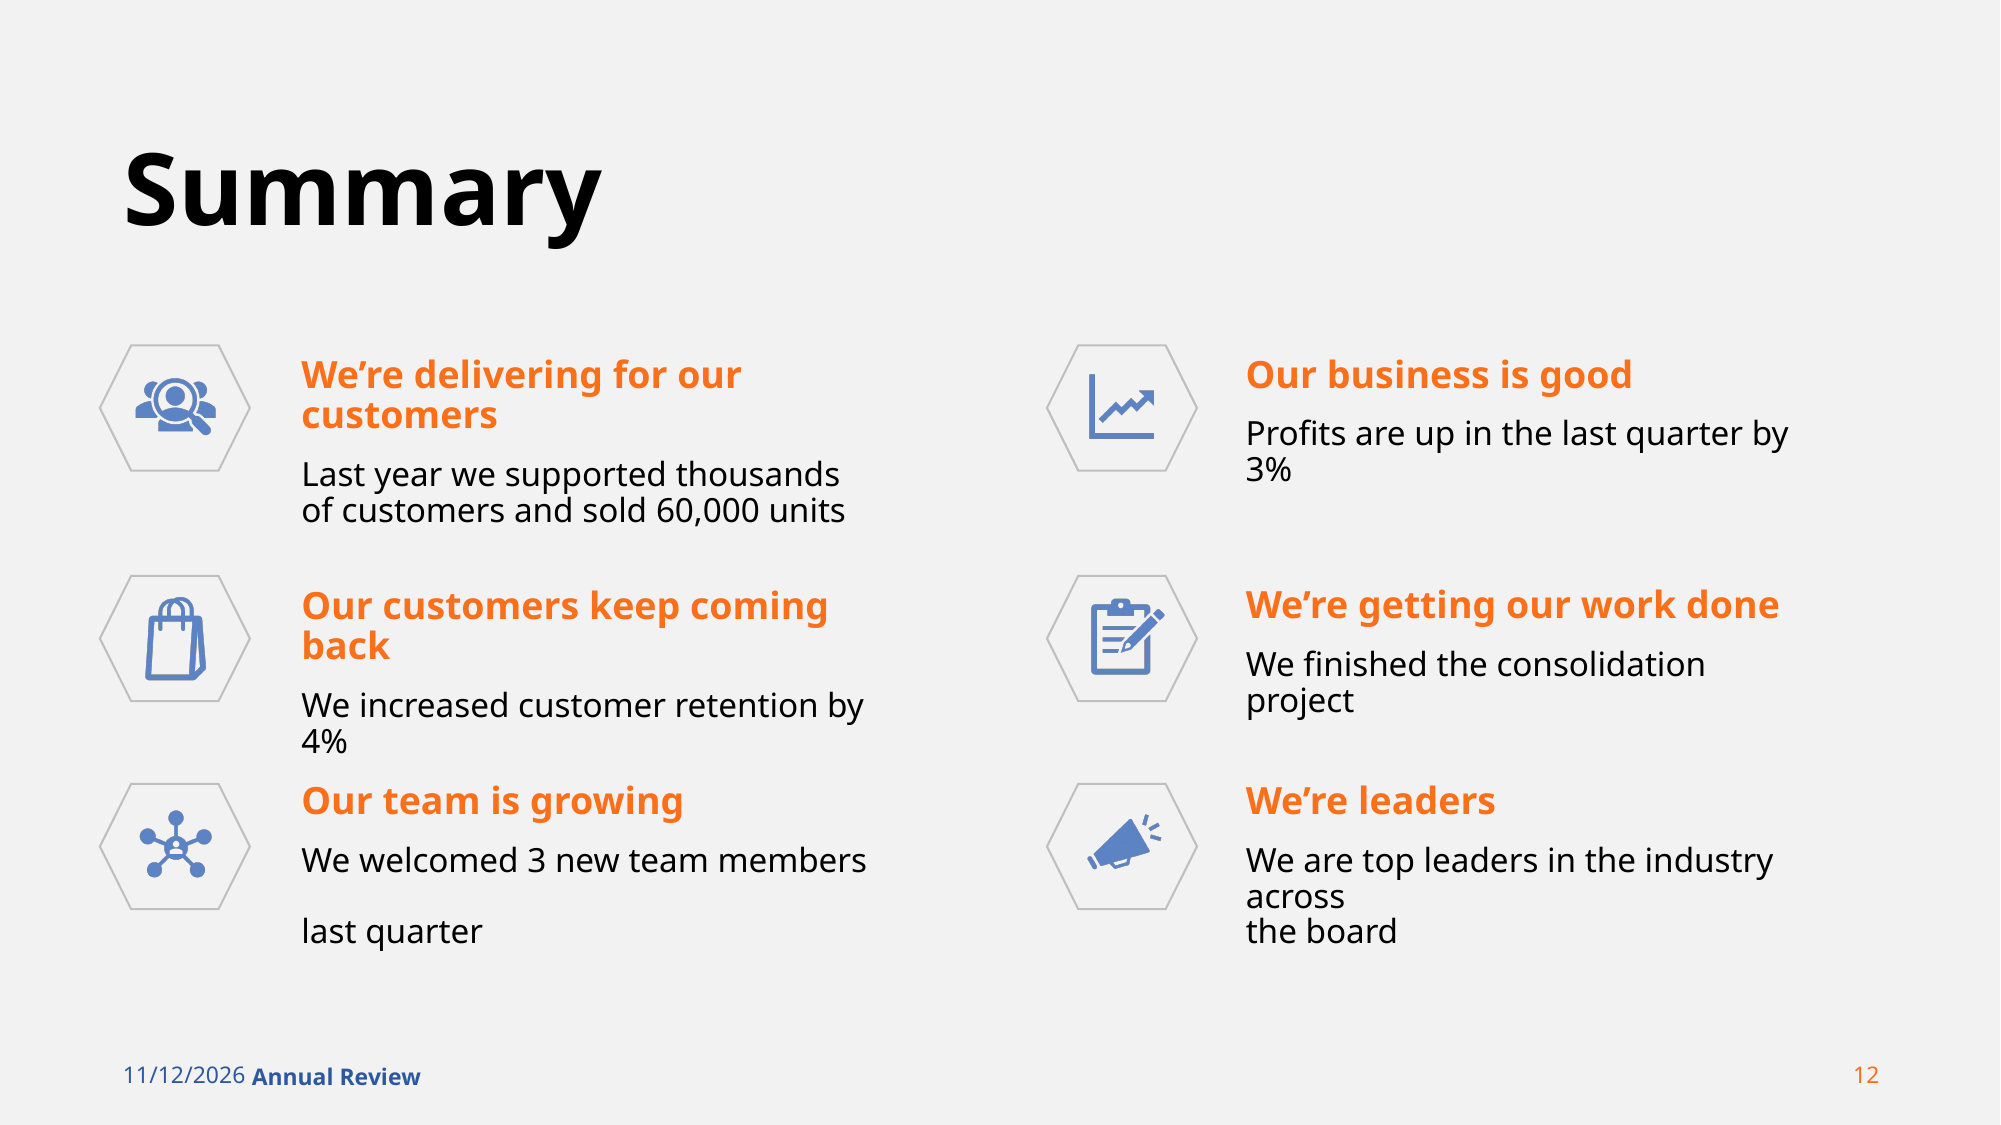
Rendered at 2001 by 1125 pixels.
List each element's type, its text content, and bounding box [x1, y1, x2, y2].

picture [130, 593, 221, 684]
text_box We’re leaders We are top leaders in the industry across the board [1231, 774, 1832, 959]
text_box [98, 344, 252, 472]
text_box Our business is good Profits are up in the last quarter by 3% [1230, 348, 1831, 497]
text_box Our team is growing We welcomed 3 new team members last quarter [286, 774, 887, 959]
text_box [98, 574, 252, 703]
picture [130, 361, 221, 452]
text_box [98, 782, 252, 911]
picture [1076, 361, 1167, 452]
picture [1078, 797, 1169, 888]
picture [1078, 591, 1169, 682]
text_box Our customers keep coming back We increased customer retention by 4% [286, 579, 887, 768]
text_box [1045, 574, 1199, 703]
text_box We’re delivering for our customers Last year we supported thousands of customers and sold 60,000 units [286, 348, 887, 537]
title Summary [108, 132, 1863, 269]
text_box We’re getting our work done We finished the consolidation project [1231, 579, 1832, 728]
text_box [1045, 344, 1199, 472]
picture [130, 799, 221, 890]
text_box [1045, 782, 1199, 911]
